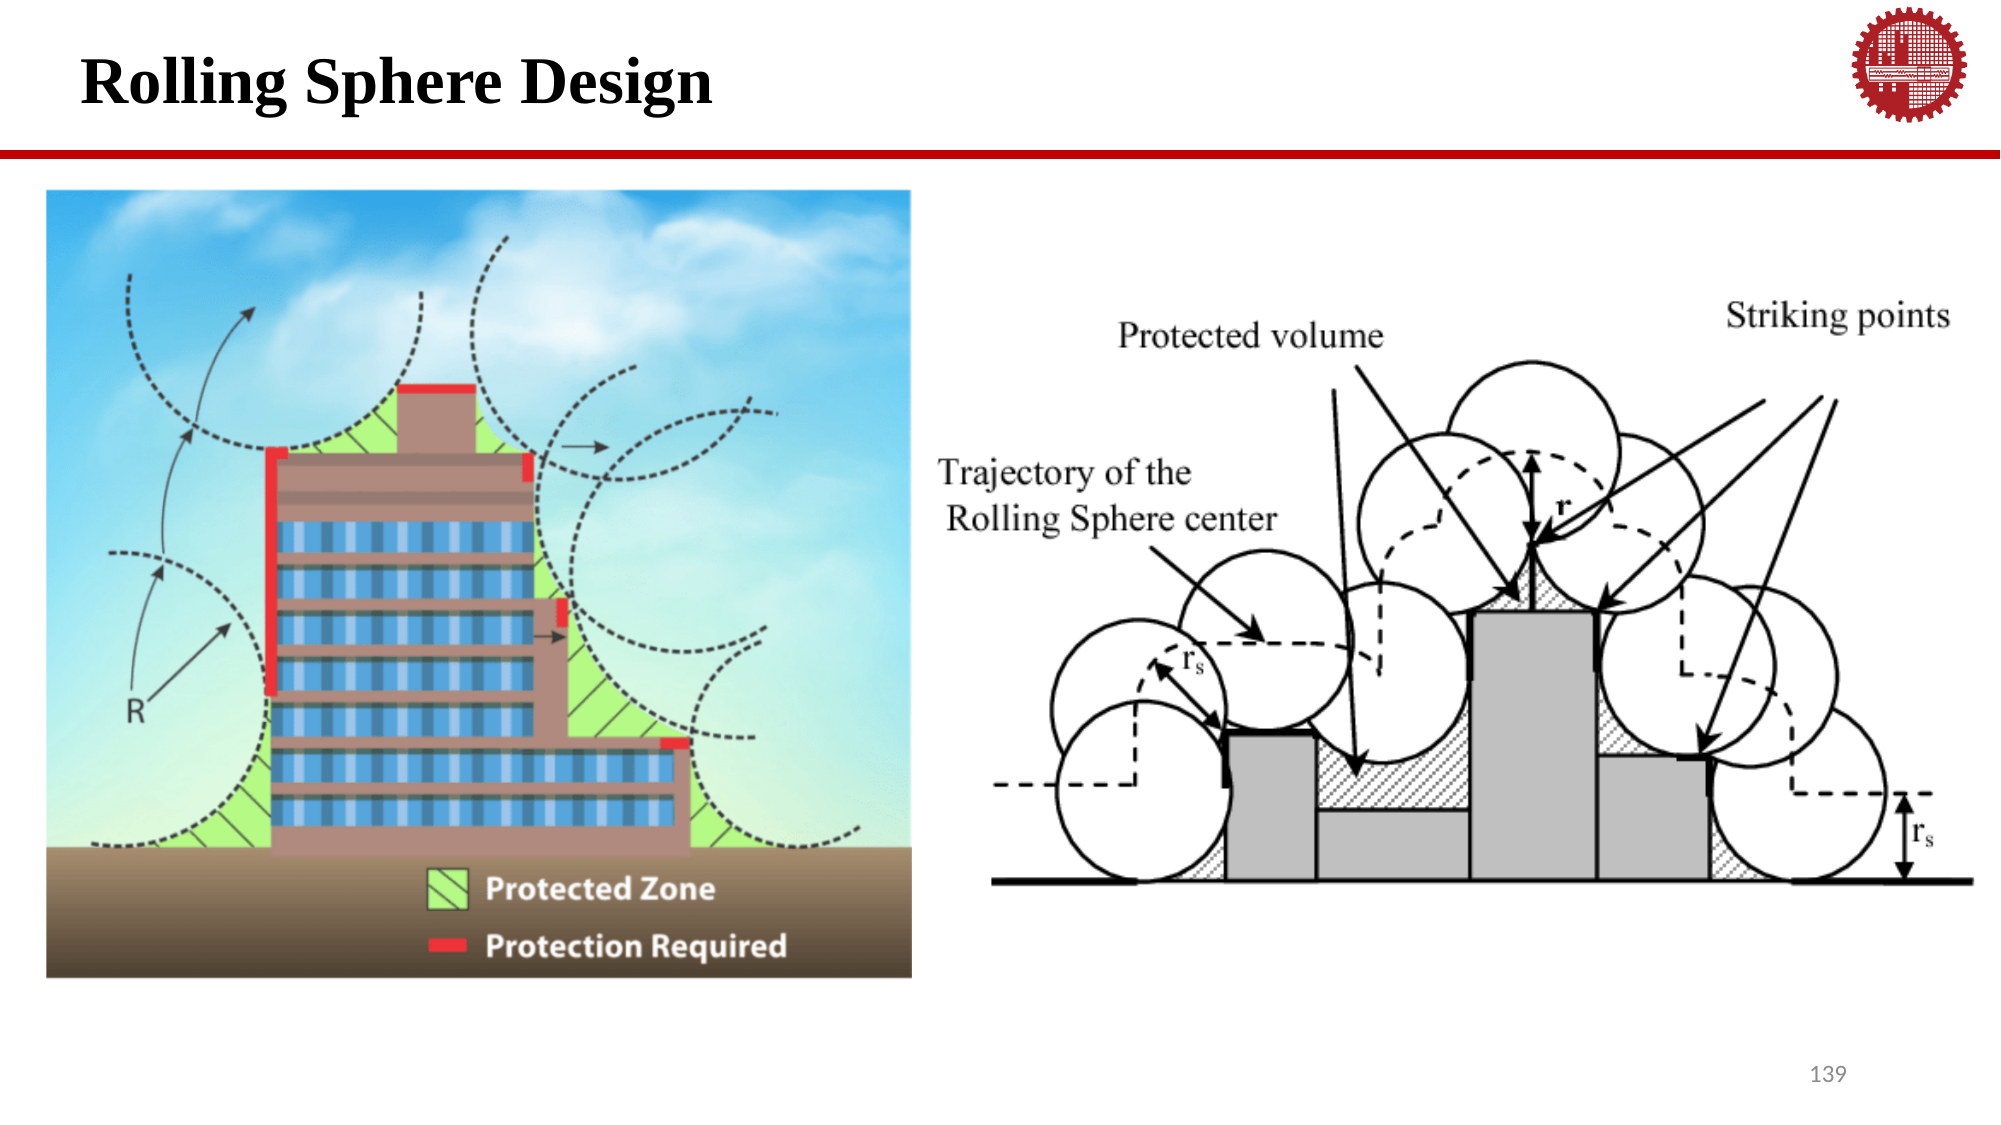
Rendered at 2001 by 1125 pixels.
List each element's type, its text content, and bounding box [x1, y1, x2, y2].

text_box Rolling Sphere Design [65, 29, 1527, 124]
slide_number 139 [1412, 1042, 1863, 1103]
picture [1849, 5, 1968, 123]
picture [46, 183, 912, 986]
picture [937, 300, 1976, 888]
